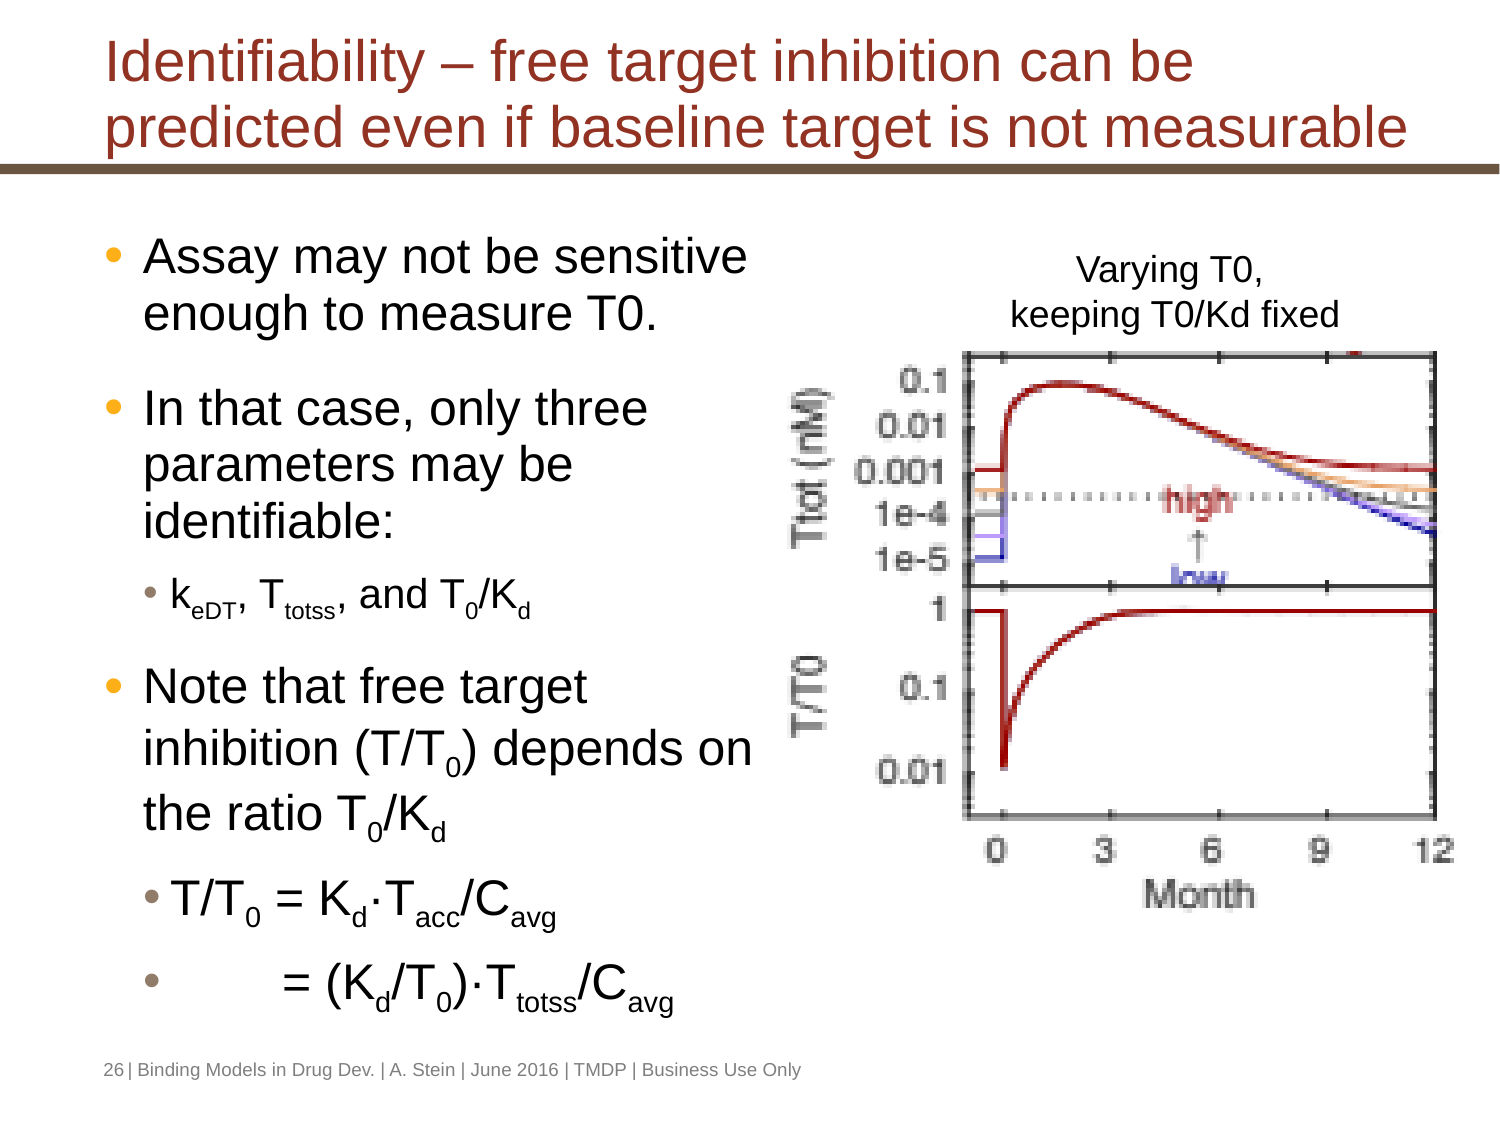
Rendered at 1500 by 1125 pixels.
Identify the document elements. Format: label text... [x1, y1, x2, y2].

list Assay may not be sensitive enough to measure T0. In that case, only three parameters may be identifiable: keDT, Ttotss, and T0/Kd Note that free target inhibition (T/T0) depends on the ratio T0/Kd T/T0 = Kd·Tacc/Cavg = (Kd/T0)·Ttotss/Cavg [89, 220, 773, 1019]
footer | Binding Models in Drug Dev. | A. Stein | June 2016 | TMDP | Business Use Only [112, 1050, 1176, 1092]
text_box Varying T0, keeping T0/Kd fixed [995, 237, 1355, 340]
slide_number 26 [88, 1050, 154, 1091]
title Identifiability – free target inhibition can be predicted even if baseline target is not measurable [89, 19, 1456, 169]
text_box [772, 341, 1484, 930]
